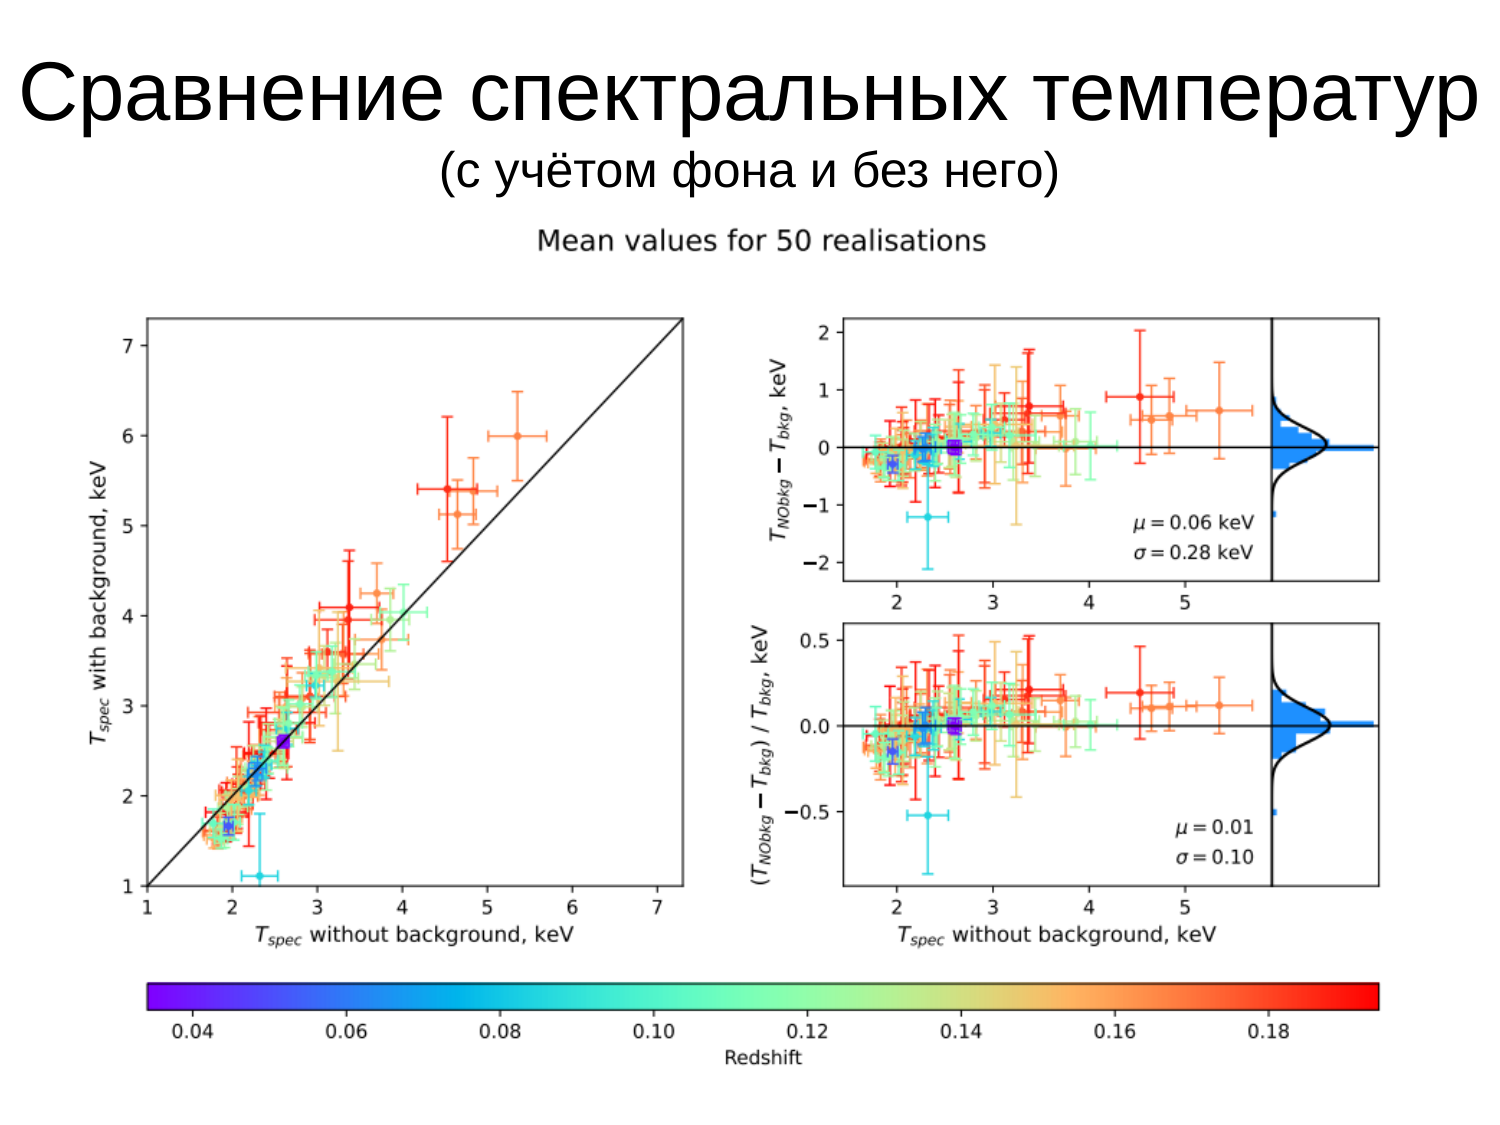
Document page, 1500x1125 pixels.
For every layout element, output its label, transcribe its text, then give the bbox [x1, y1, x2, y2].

picture [0, 210, 1500, 1109]
text_box Сравнение спектральных температур (с учётом фона и без него) [0, 23, 1500, 209]
